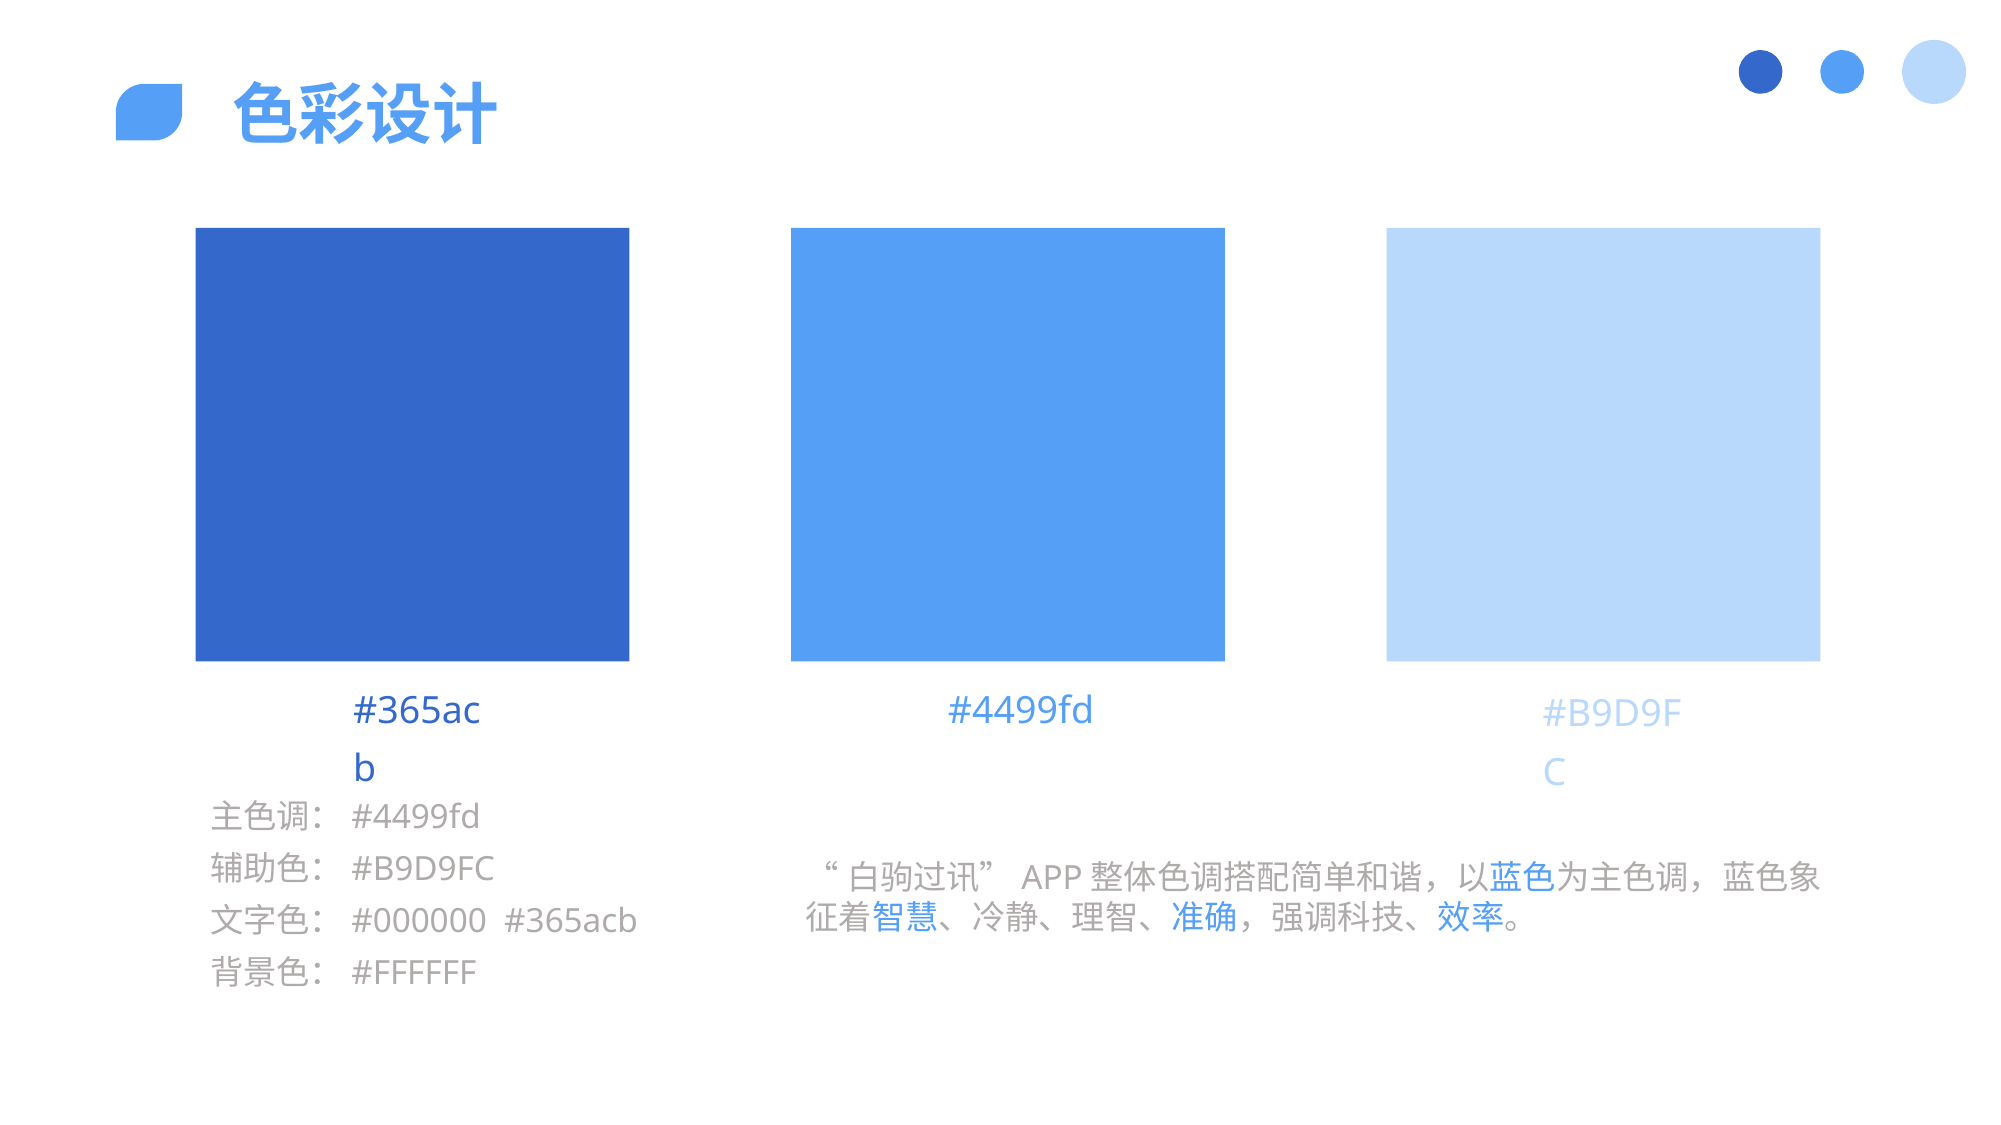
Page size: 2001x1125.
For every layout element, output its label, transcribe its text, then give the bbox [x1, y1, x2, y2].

text_box [1386, 227, 1821, 662]
text_box [114, 82, 184, 142]
text_box [1901, 38, 1968, 105]
text_box 色彩设计 [217, 64, 1072, 159]
text_box 主色调：#4499fd 辅助色：#B9D9FC 文字色：#000000 #365acb 背景色：#FFFFFF [195, 776, 1345, 999]
text_box [195, 227, 630, 662]
text_box “白驹过讯”APP整体色调搭配简单和谐，以蓝色为主色调，蓝色象征着智慧、冷静、理智、准确，强调科技、效率。 [791, 849, 1843, 944]
text_box [1819, 49, 1866, 95]
text_box [790, 227, 1226, 662]
text_box #4499fd [933, 664, 1114, 739]
text_box #365acb [338, 664, 519, 797]
text_box [1737, 49, 1784, 95]
text_box #B9D9FC [1527, 668, 1708, 800]
